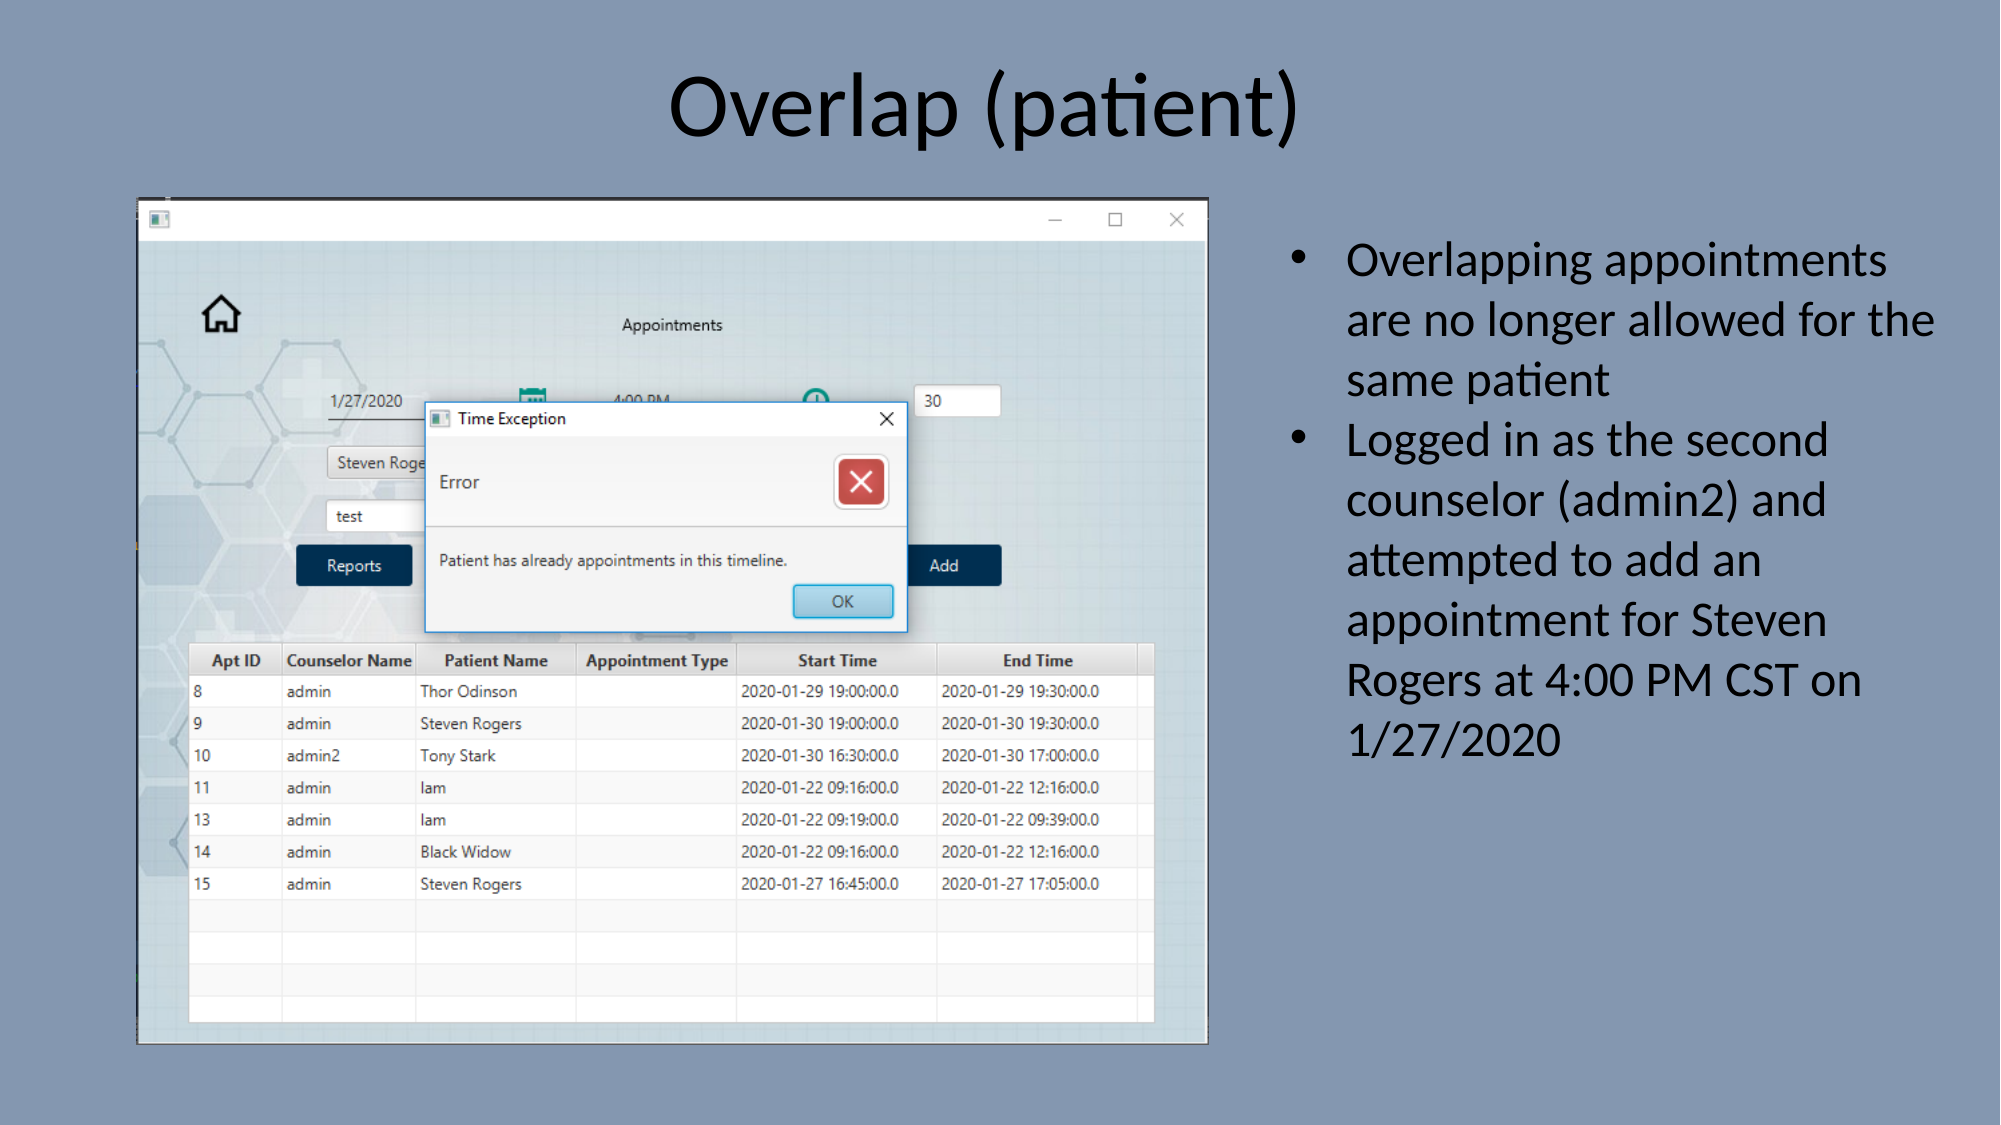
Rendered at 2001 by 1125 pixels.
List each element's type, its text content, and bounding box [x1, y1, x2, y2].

text_box Overlap (patient) [570, 37, 1401, 163]
text_box Overlapping appointments are no longer allowed for the same patient Logged in as the second counselor (admin2) and attempted to add an appointment for Steven Rogers at 4:00 PM CST on 1/27/2020 [1274, 219, 1963, 774]
picture [136, 197, 1209, 1045]
